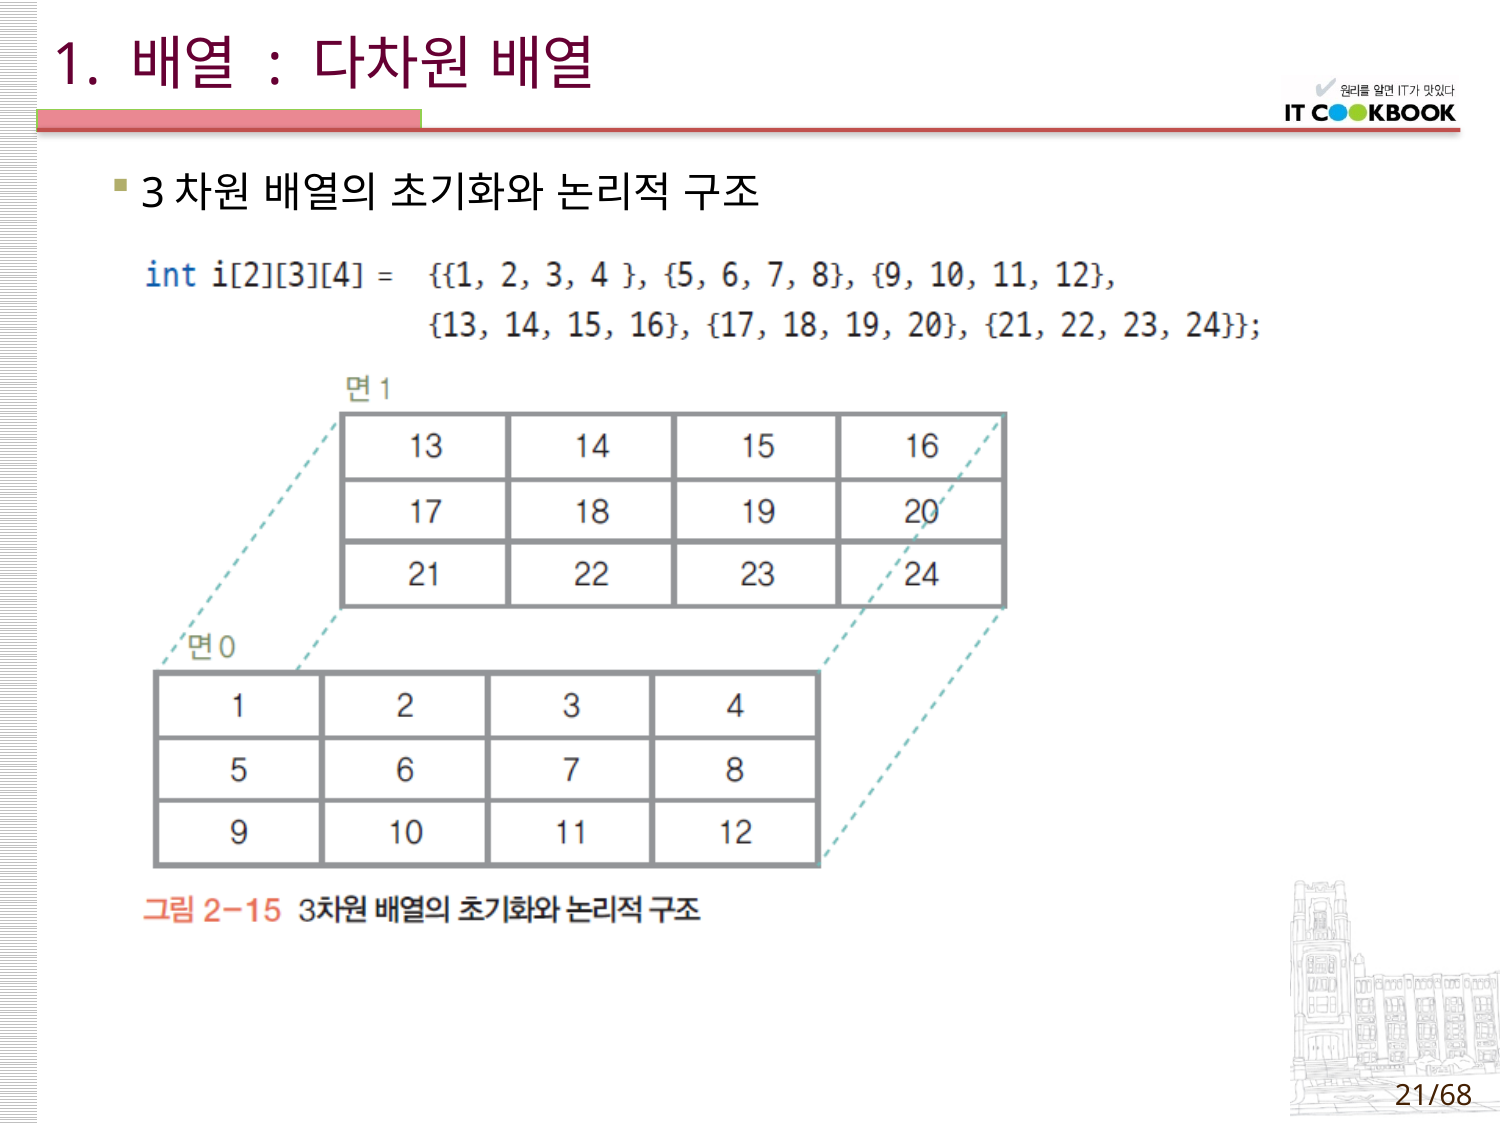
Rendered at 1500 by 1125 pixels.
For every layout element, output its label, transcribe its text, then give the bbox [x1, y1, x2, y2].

title 1. 배열 : 다차원 배열 [37, 13, 1278, 109]
picture [1443, 1094, 1452, 1103]
picture [1290, 874, 1500, 1125]
picture [1281, 75, 1459, 123]
picture [1461, 1086, 1467, 1093]
picture [1459, 1095, 1468, 1103]
list 3차원 배열의 초기화와 논리적 구조 [37, 152, 1463, 1091]
picture [136, 243, 1283, 936]
